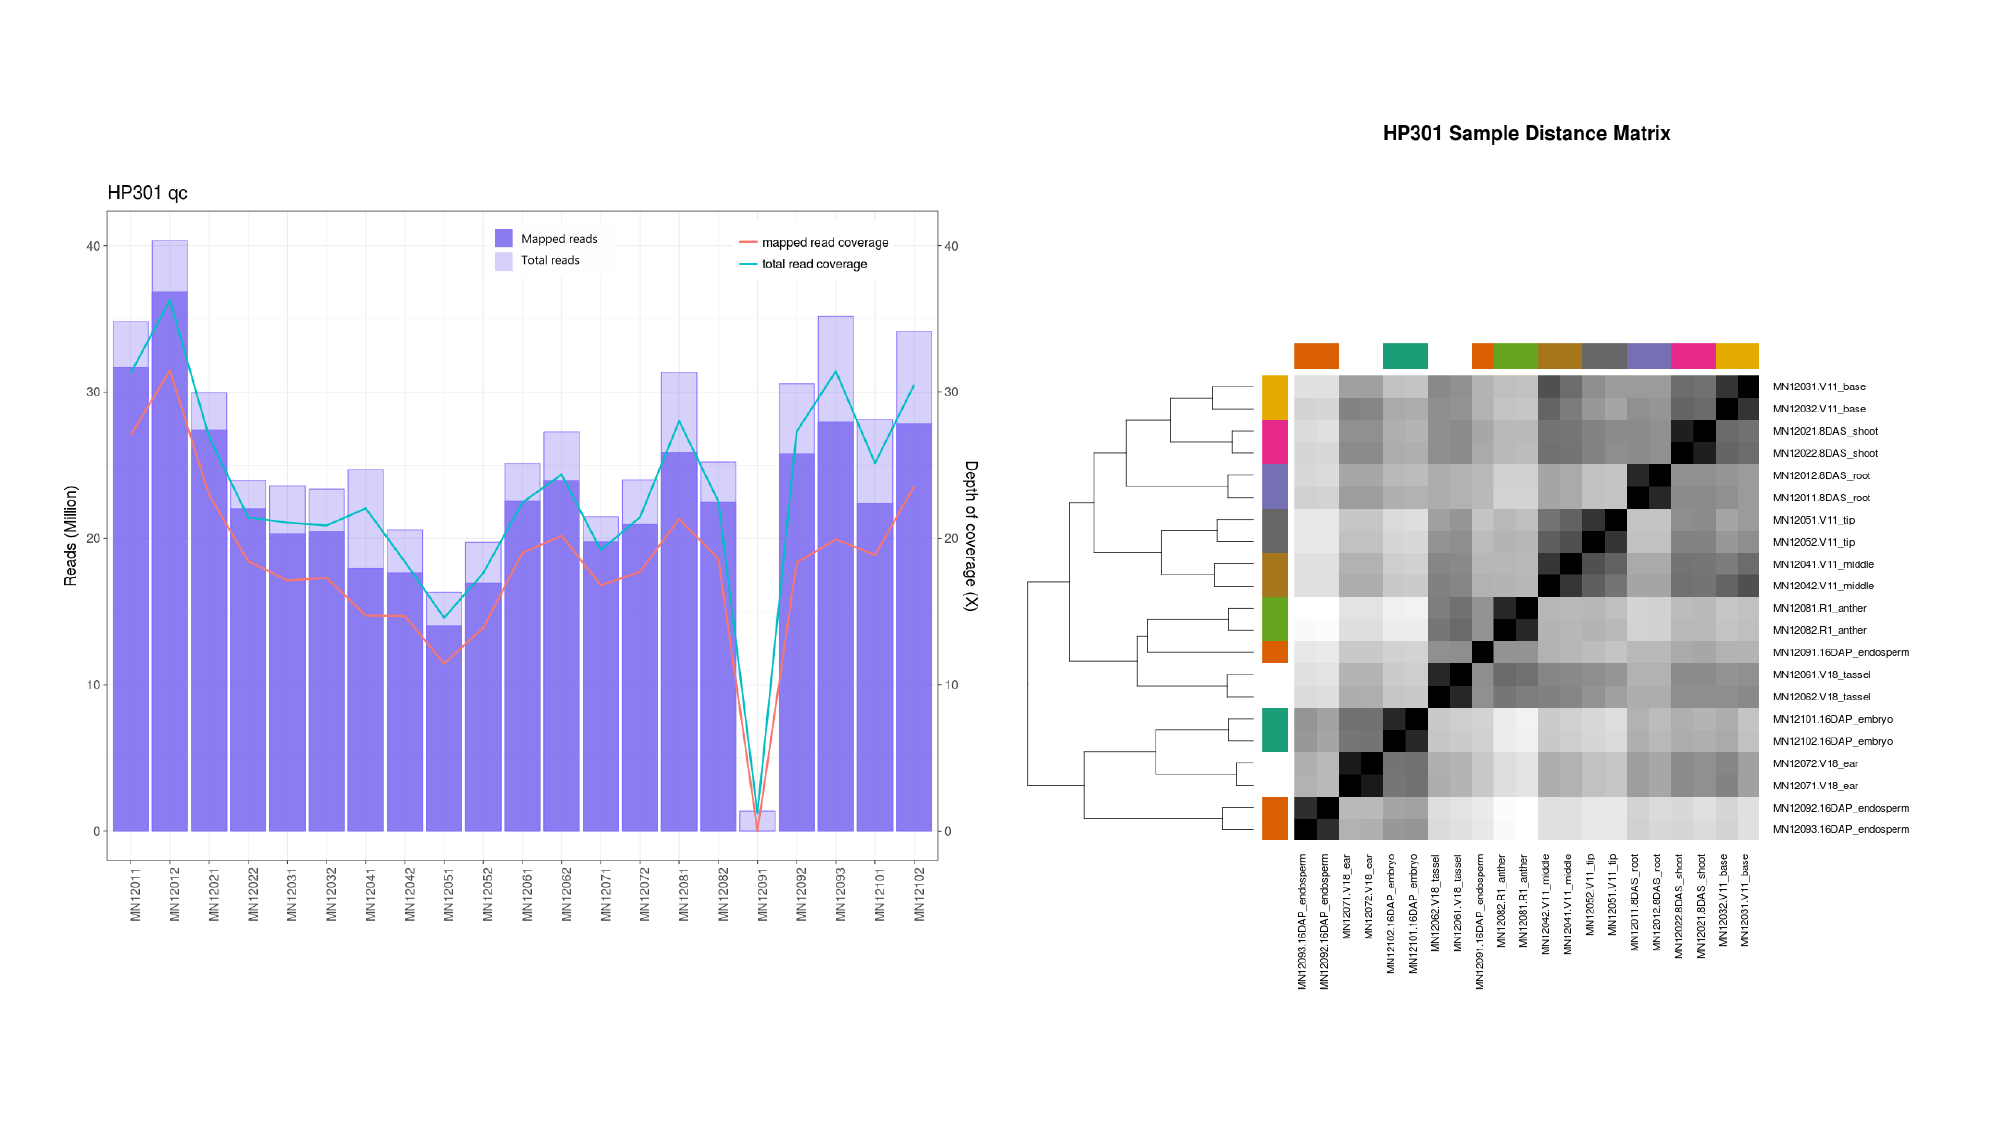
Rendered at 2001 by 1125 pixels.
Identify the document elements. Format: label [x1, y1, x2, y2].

picture [1018, 99, 1944, 1025]
picture [56, 177, 982, 948]
